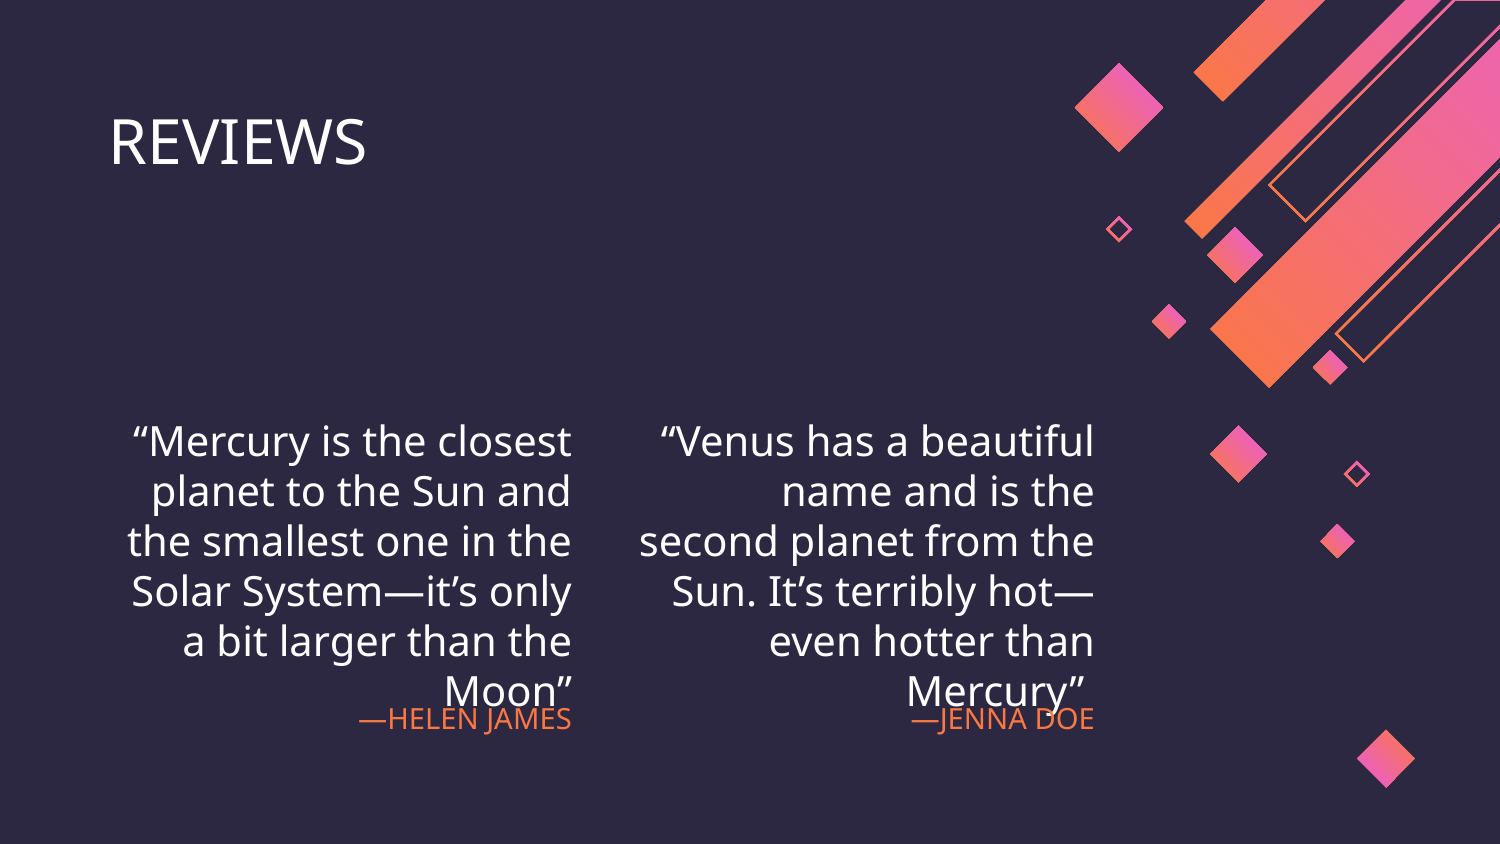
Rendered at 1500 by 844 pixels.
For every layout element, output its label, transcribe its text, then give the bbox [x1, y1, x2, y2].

title —JENNA DOE [621, 676, 1111, 751]
subtitle “Venus has a beautiful name and is the second planet from the Sun. It’s terribly hot—even hotter than Mercury” [621, 400, 1111, 676]
title REVIEWS [93, 87, 1105, 192]
subtitle “Mercury is the closest planet to the Sun and the smallest one in the Solar System—it’s only a bit larger than the Moon” [98, 400, 587, 676]
title —HELEN JAMES [98, 676, 587, 751]
